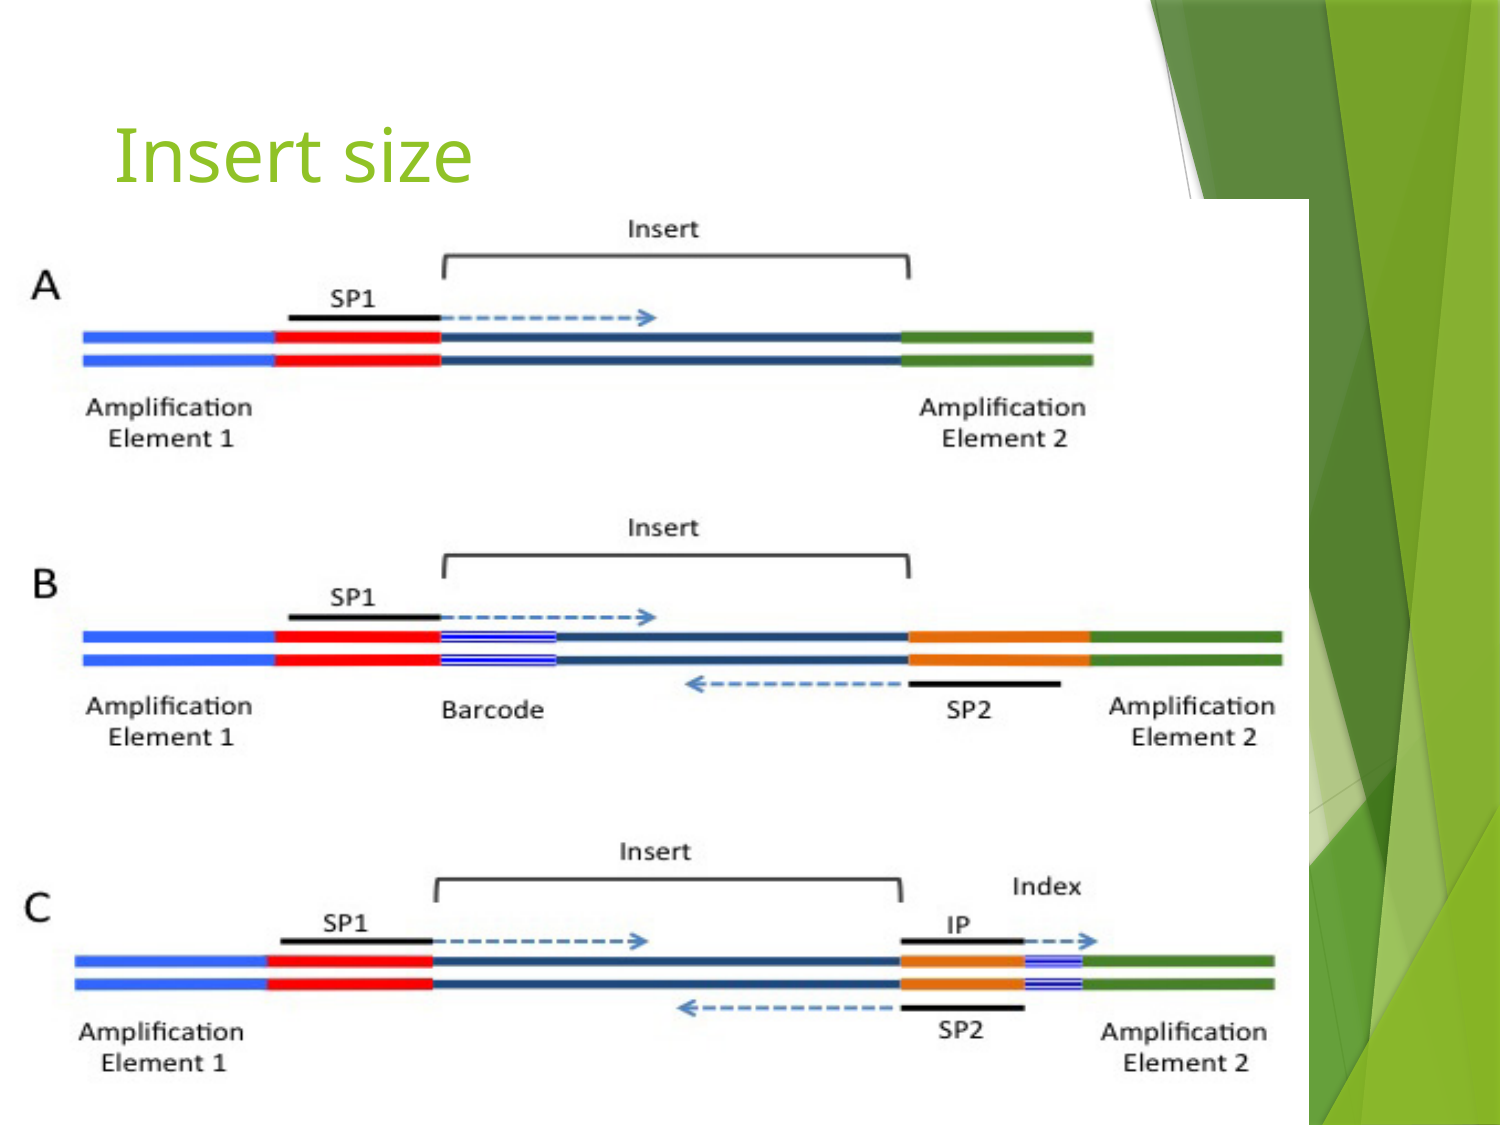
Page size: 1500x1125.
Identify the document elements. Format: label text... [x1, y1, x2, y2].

title Insert size [99, 99, 1142, 198]
picture [0, 199, 1309, 1125]
